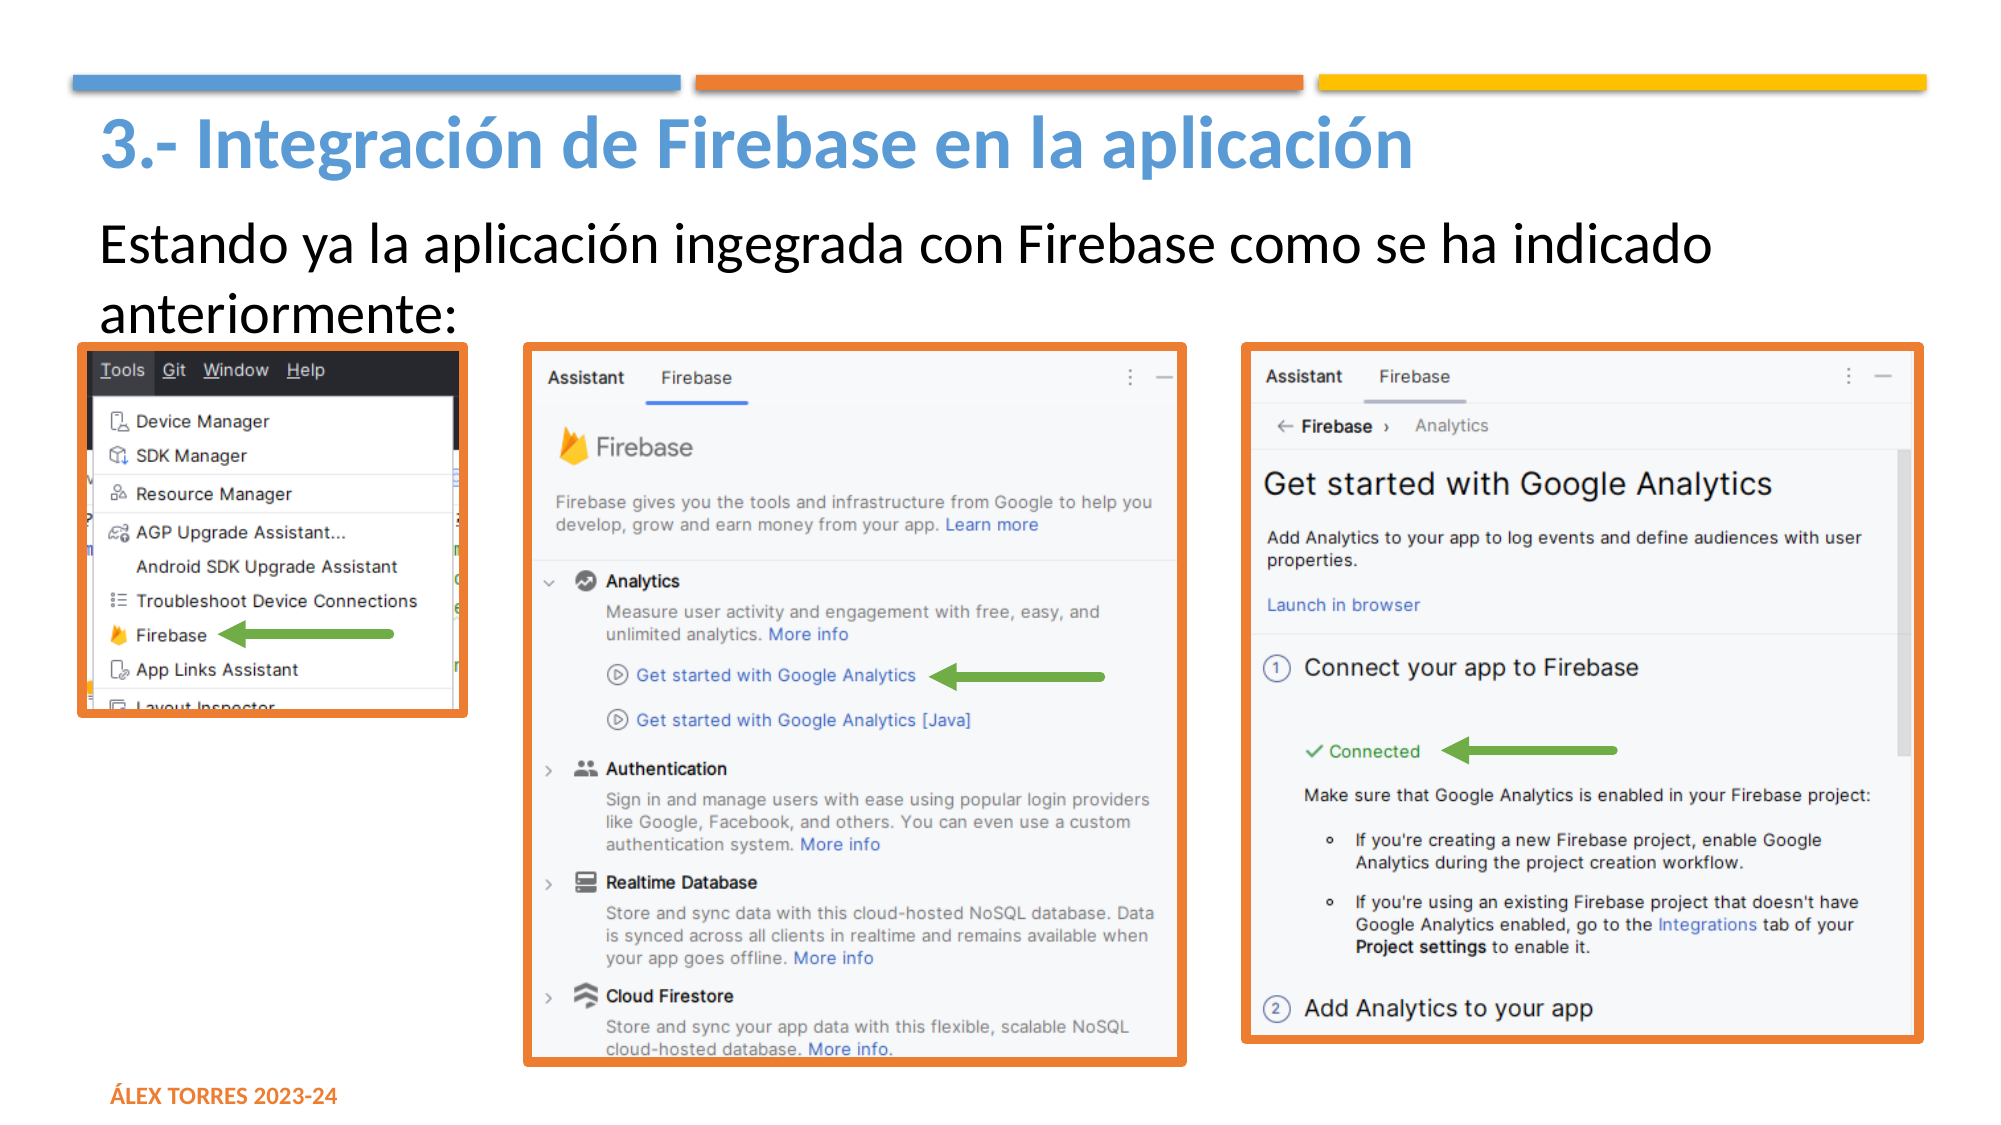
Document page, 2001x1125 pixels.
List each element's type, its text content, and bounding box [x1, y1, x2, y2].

picture [1249, 350, 1915, 1036]
picture [531, 350, 1178, 1058]
text_box Estando ya la aplicación ingegrada con Firebase como se ha indicado anteriormente: [85, 190, 1915, 1074]
picture [86, 350, 460, 710]
text_box 3.- Integración de Firebase en la aplicación [85, 78, 1915, 188]
